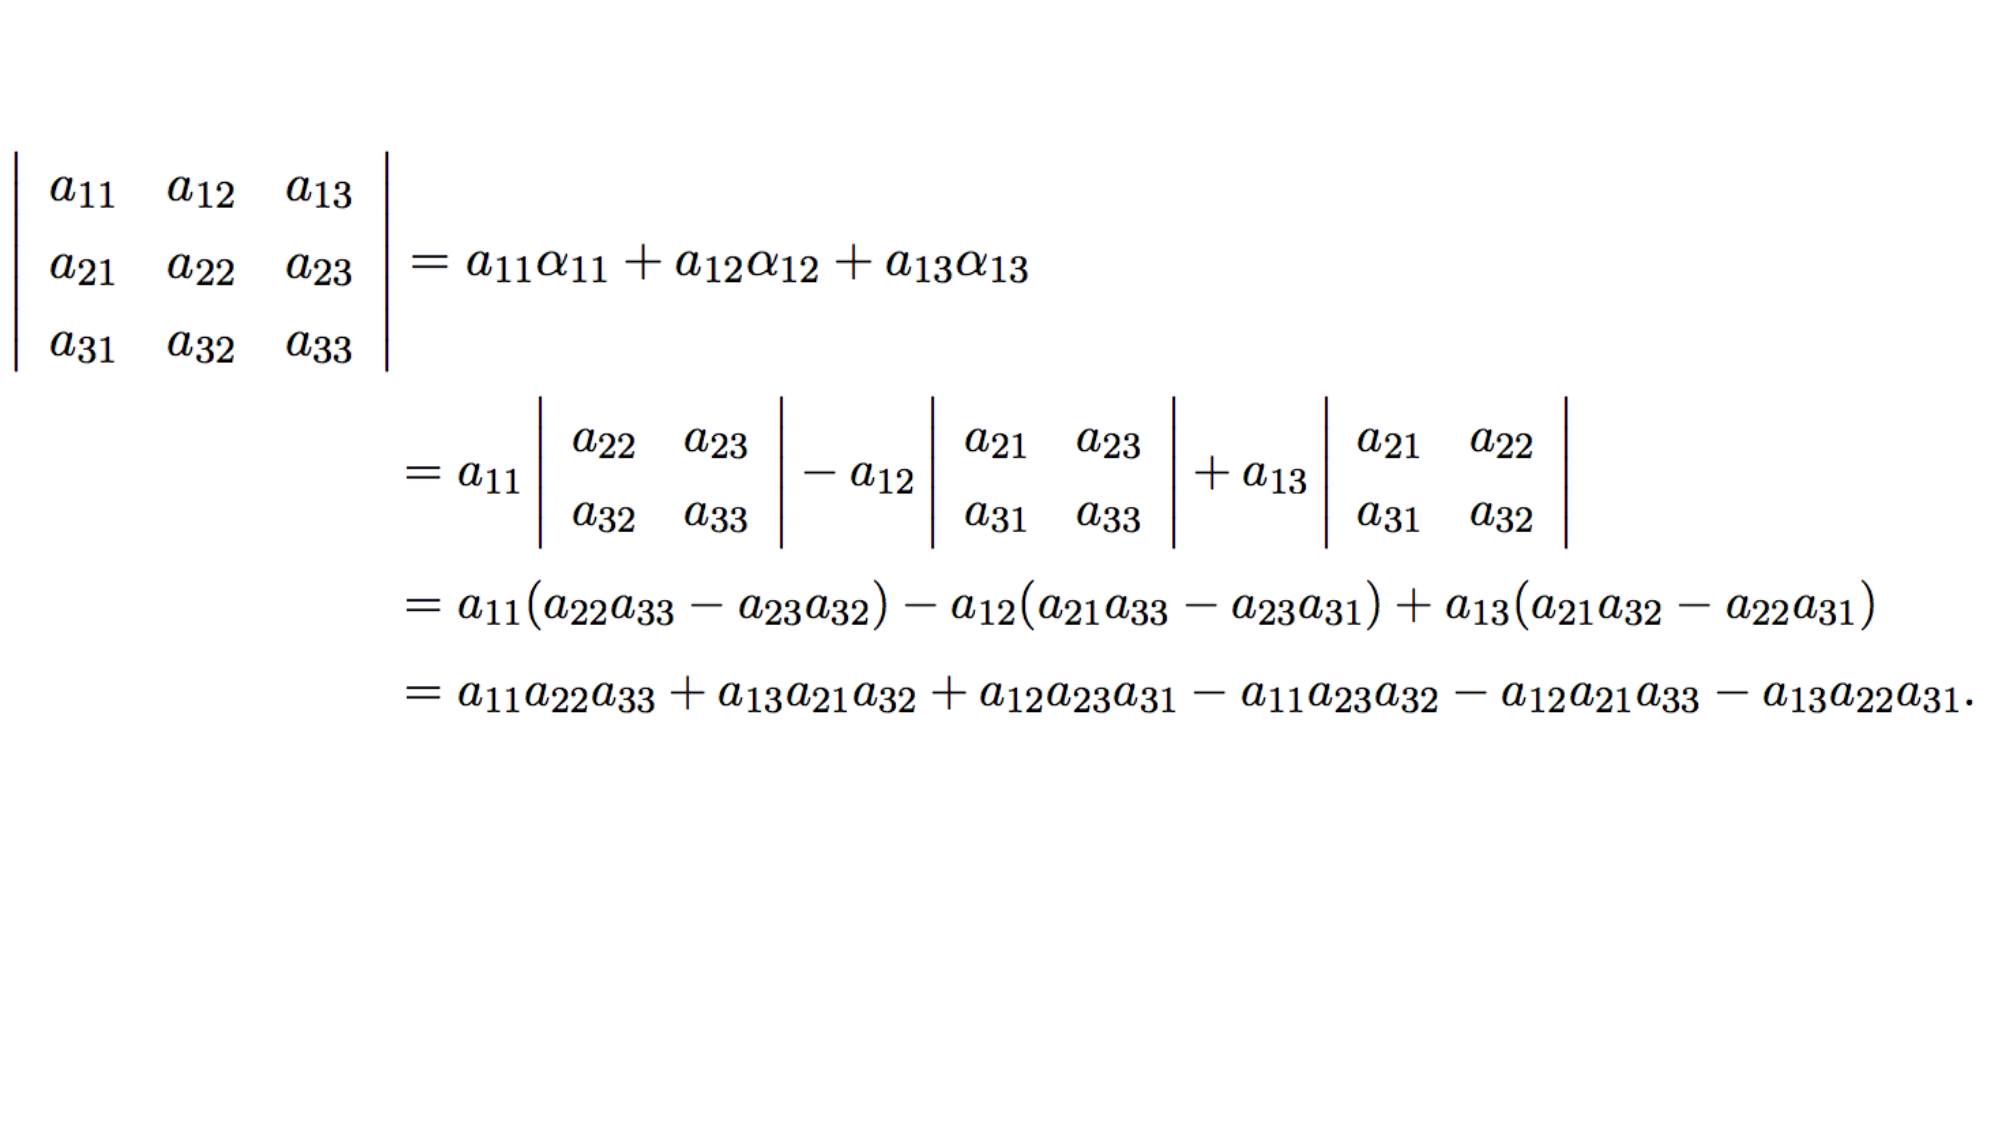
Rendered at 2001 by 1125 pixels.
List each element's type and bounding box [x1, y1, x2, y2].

list [2, 139, 1044, 380]
picture [391, 379, 1994, 737]
